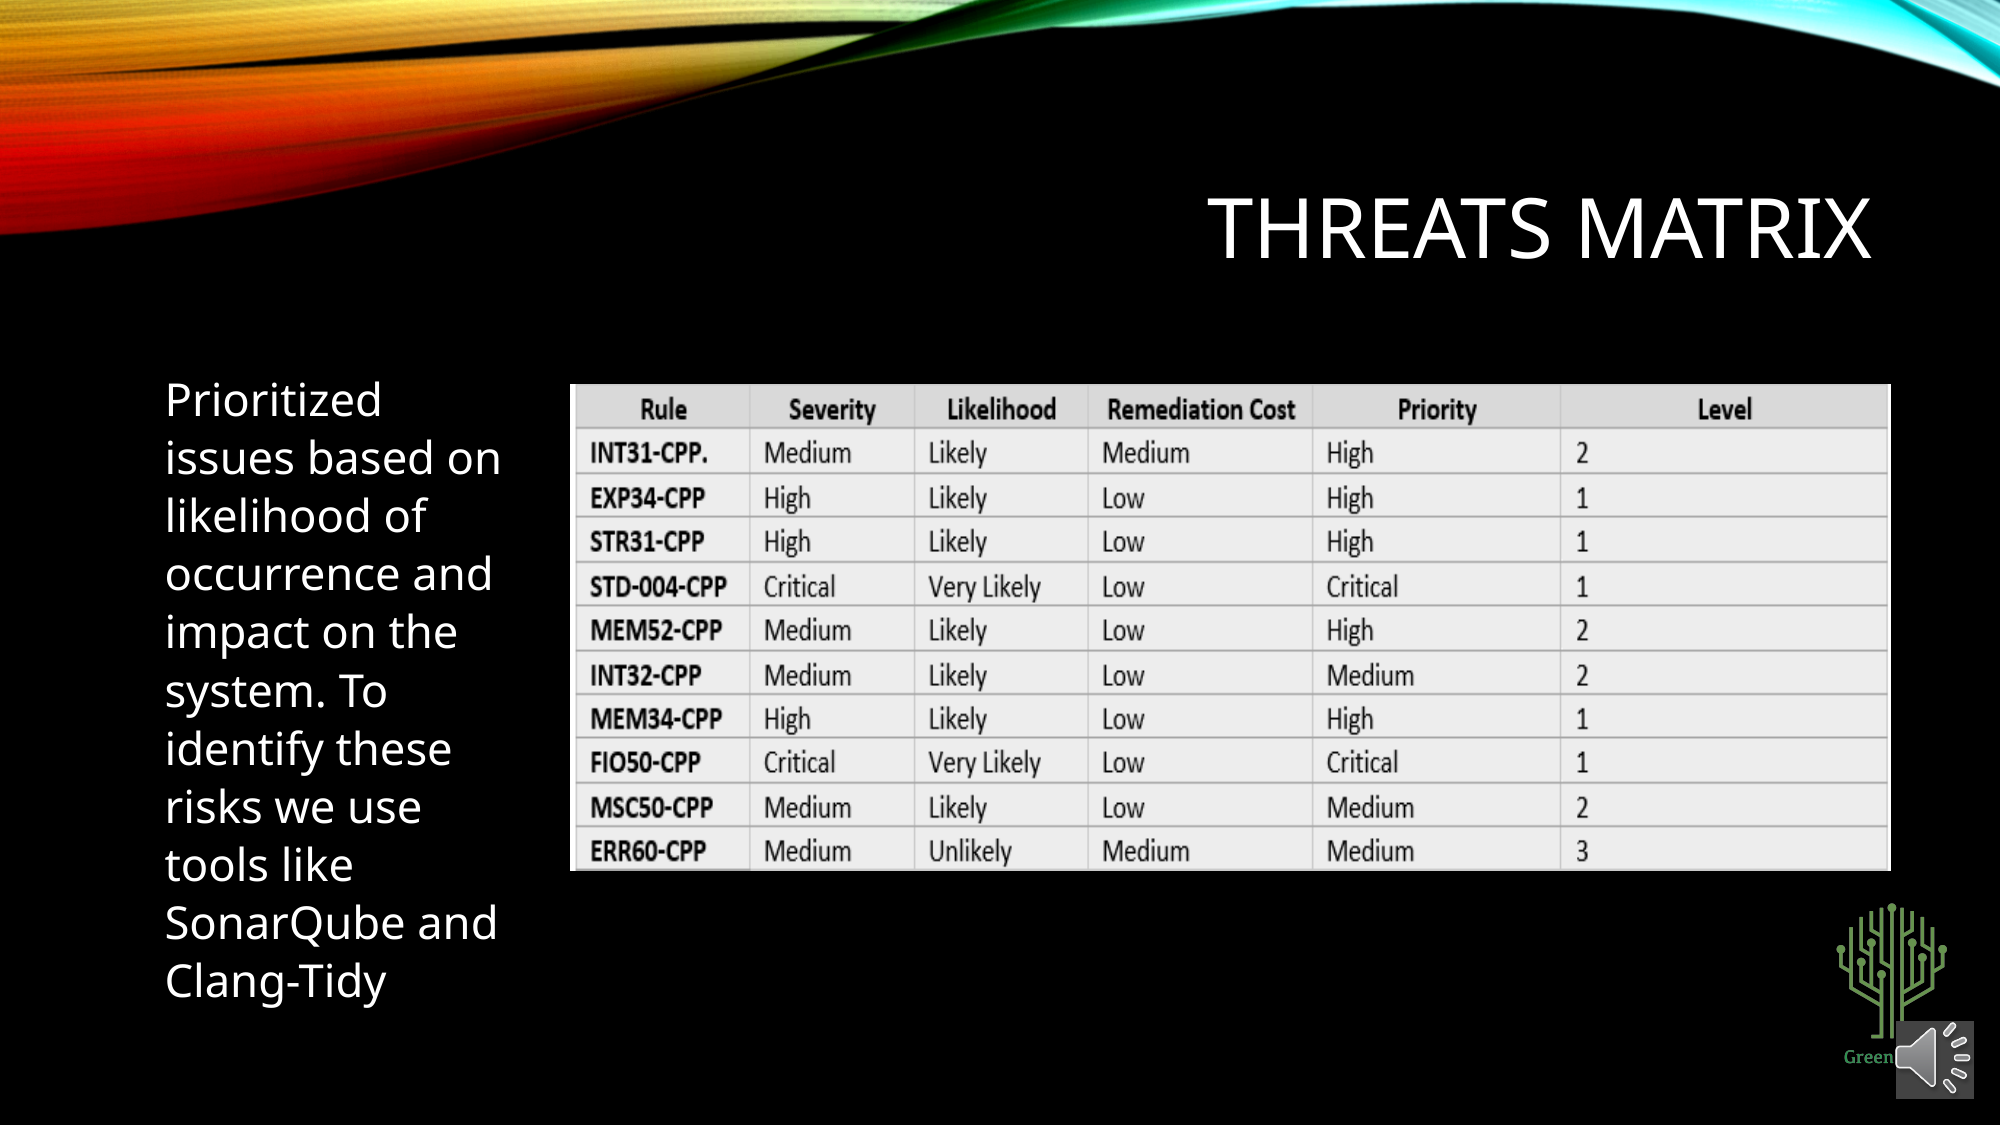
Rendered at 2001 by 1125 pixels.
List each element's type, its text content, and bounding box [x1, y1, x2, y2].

title THREATS MATRIX [474, 125, 1888, 338]
picture [1817, 892, 1976, 1101]
picture [0, 0, 2000, 237]
picture [570, 384, 1892, 872]
list Prioritized issues based on likelihood of occurrence and impact on the system. To identify these risks we use tools like SonarQube and Clang-Tidy [112, 360, 521, 1021]
